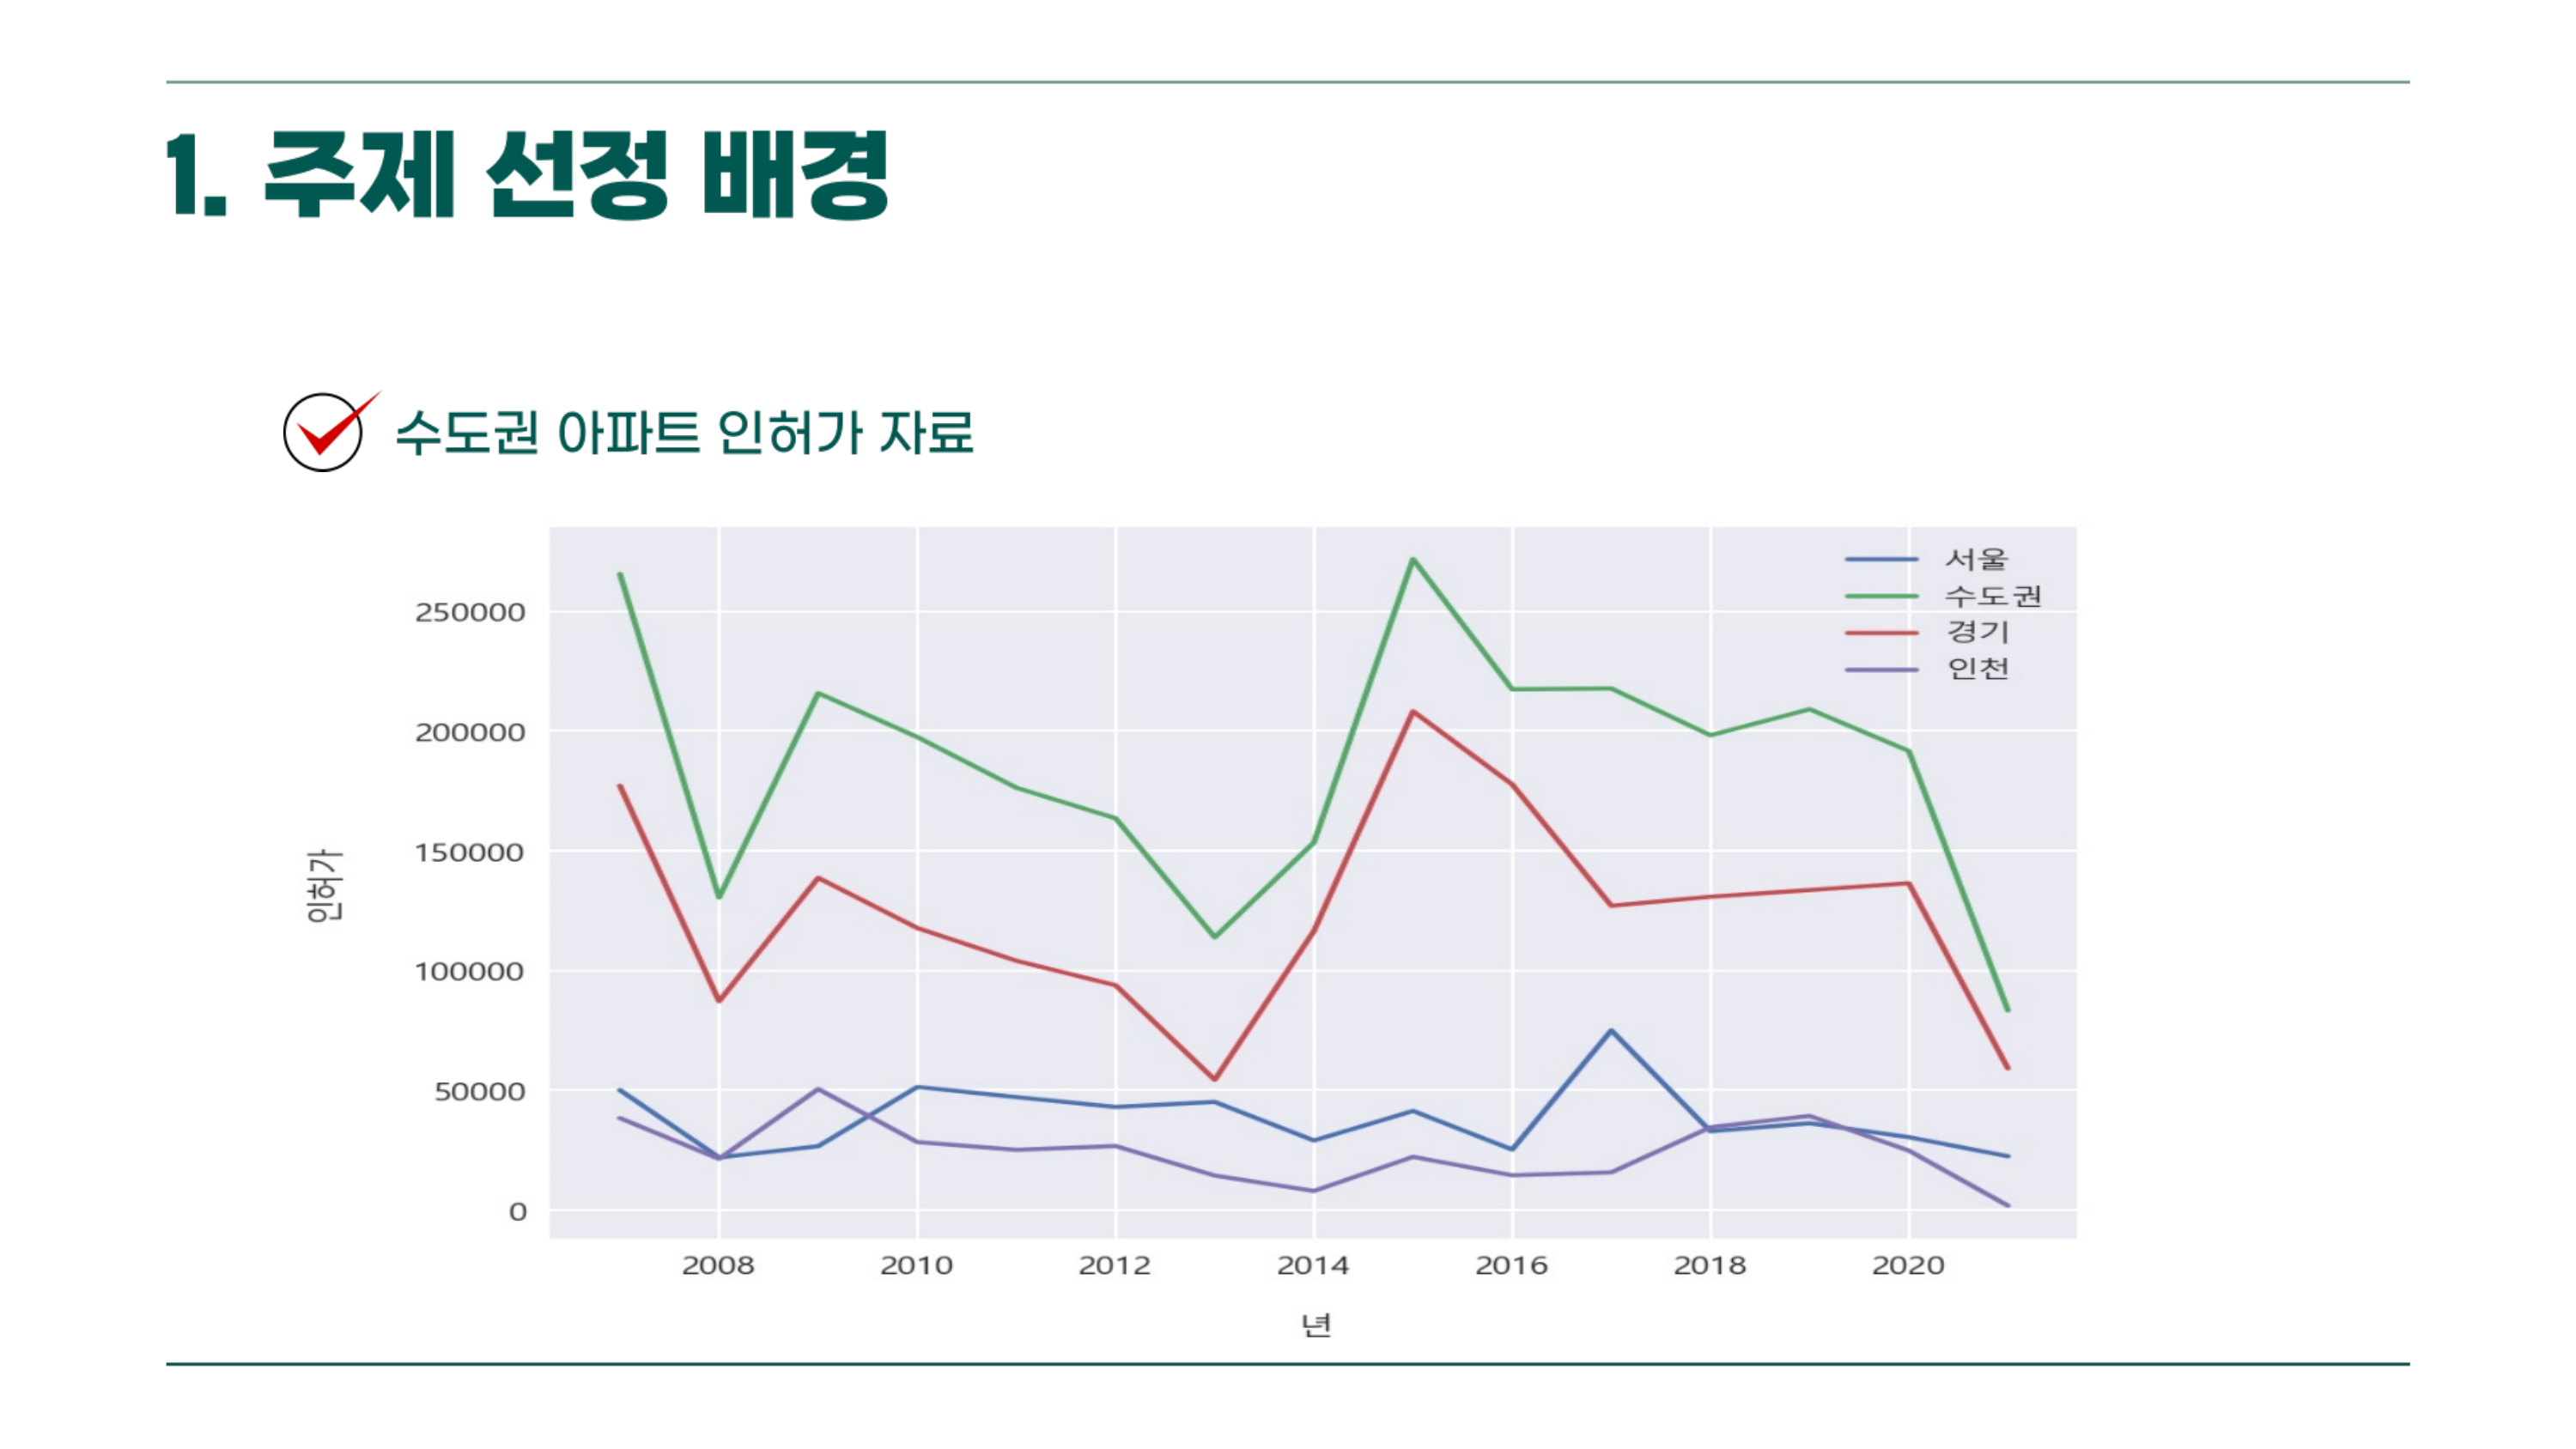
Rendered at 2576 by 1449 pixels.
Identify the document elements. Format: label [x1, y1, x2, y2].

text_box [283, 511, 2101, 1360]
text_box [166, 76, 2410, 88]
text_box [283, 390, 383, 472]
picture [149, 87, 942, 304]
text_box [166, 1358, 2410, 1370]
picture [386, 394, 999, 497]
